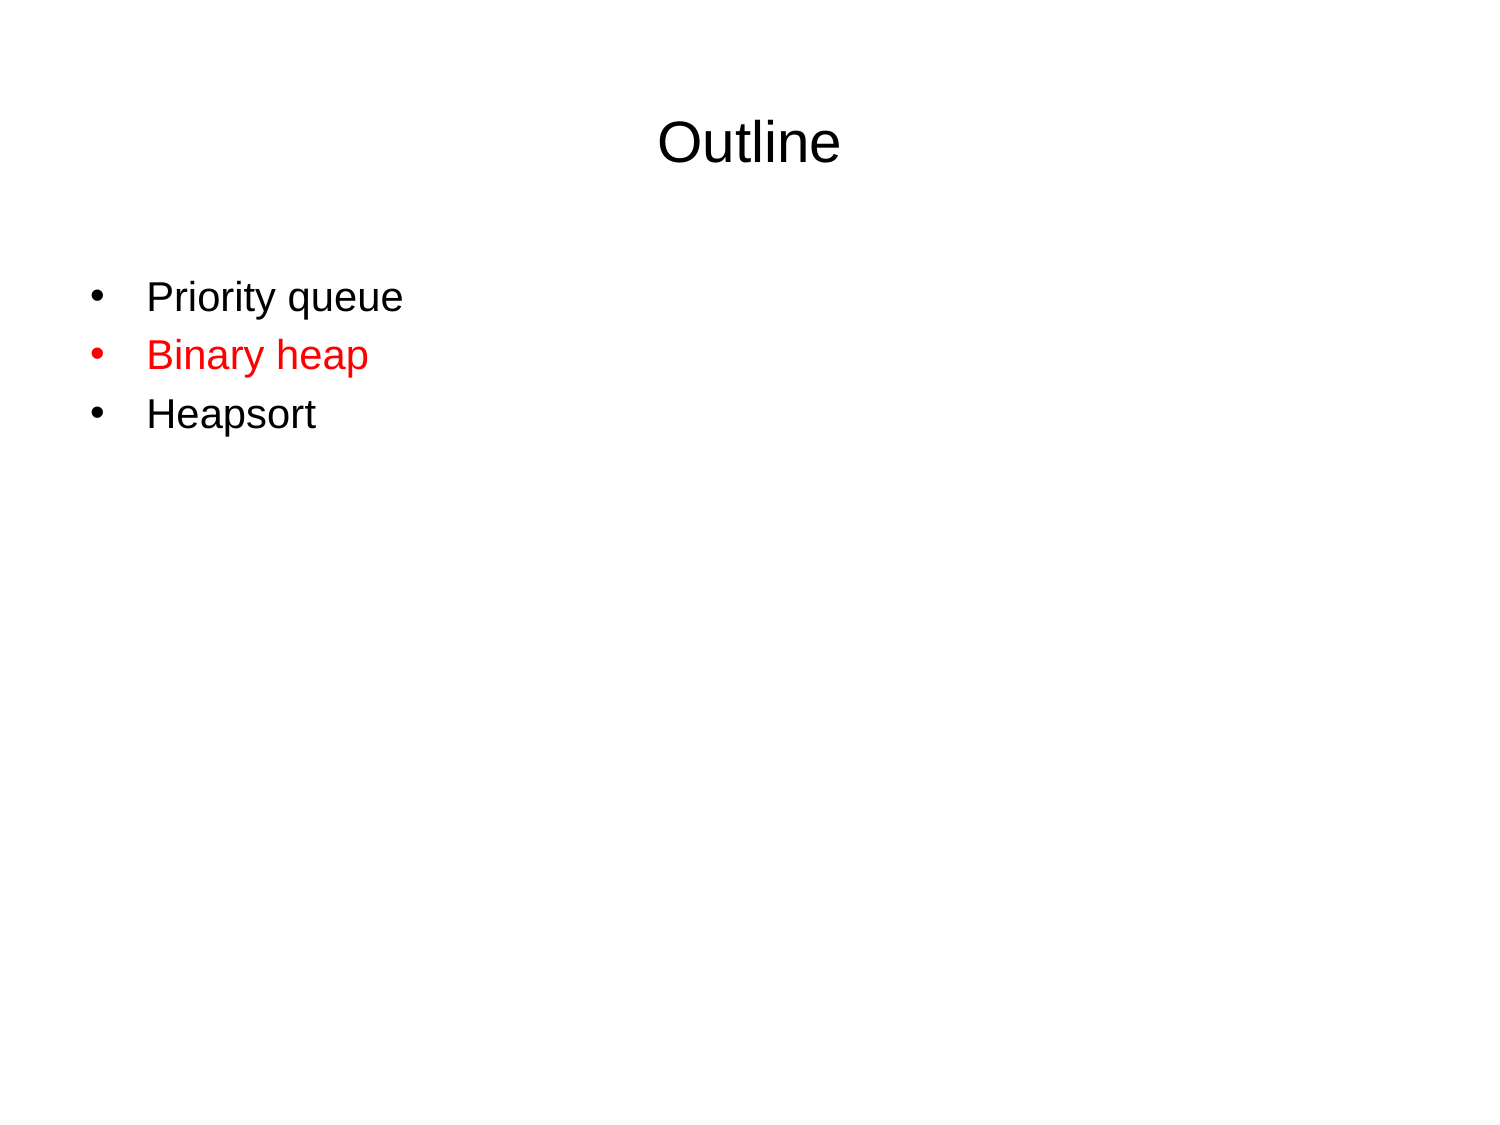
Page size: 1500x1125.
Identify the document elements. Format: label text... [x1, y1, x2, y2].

list Priority queue Binary heap Heapsort [75, 262, 1425, 1005]
title Outline [75, 45, 1425, 233]
